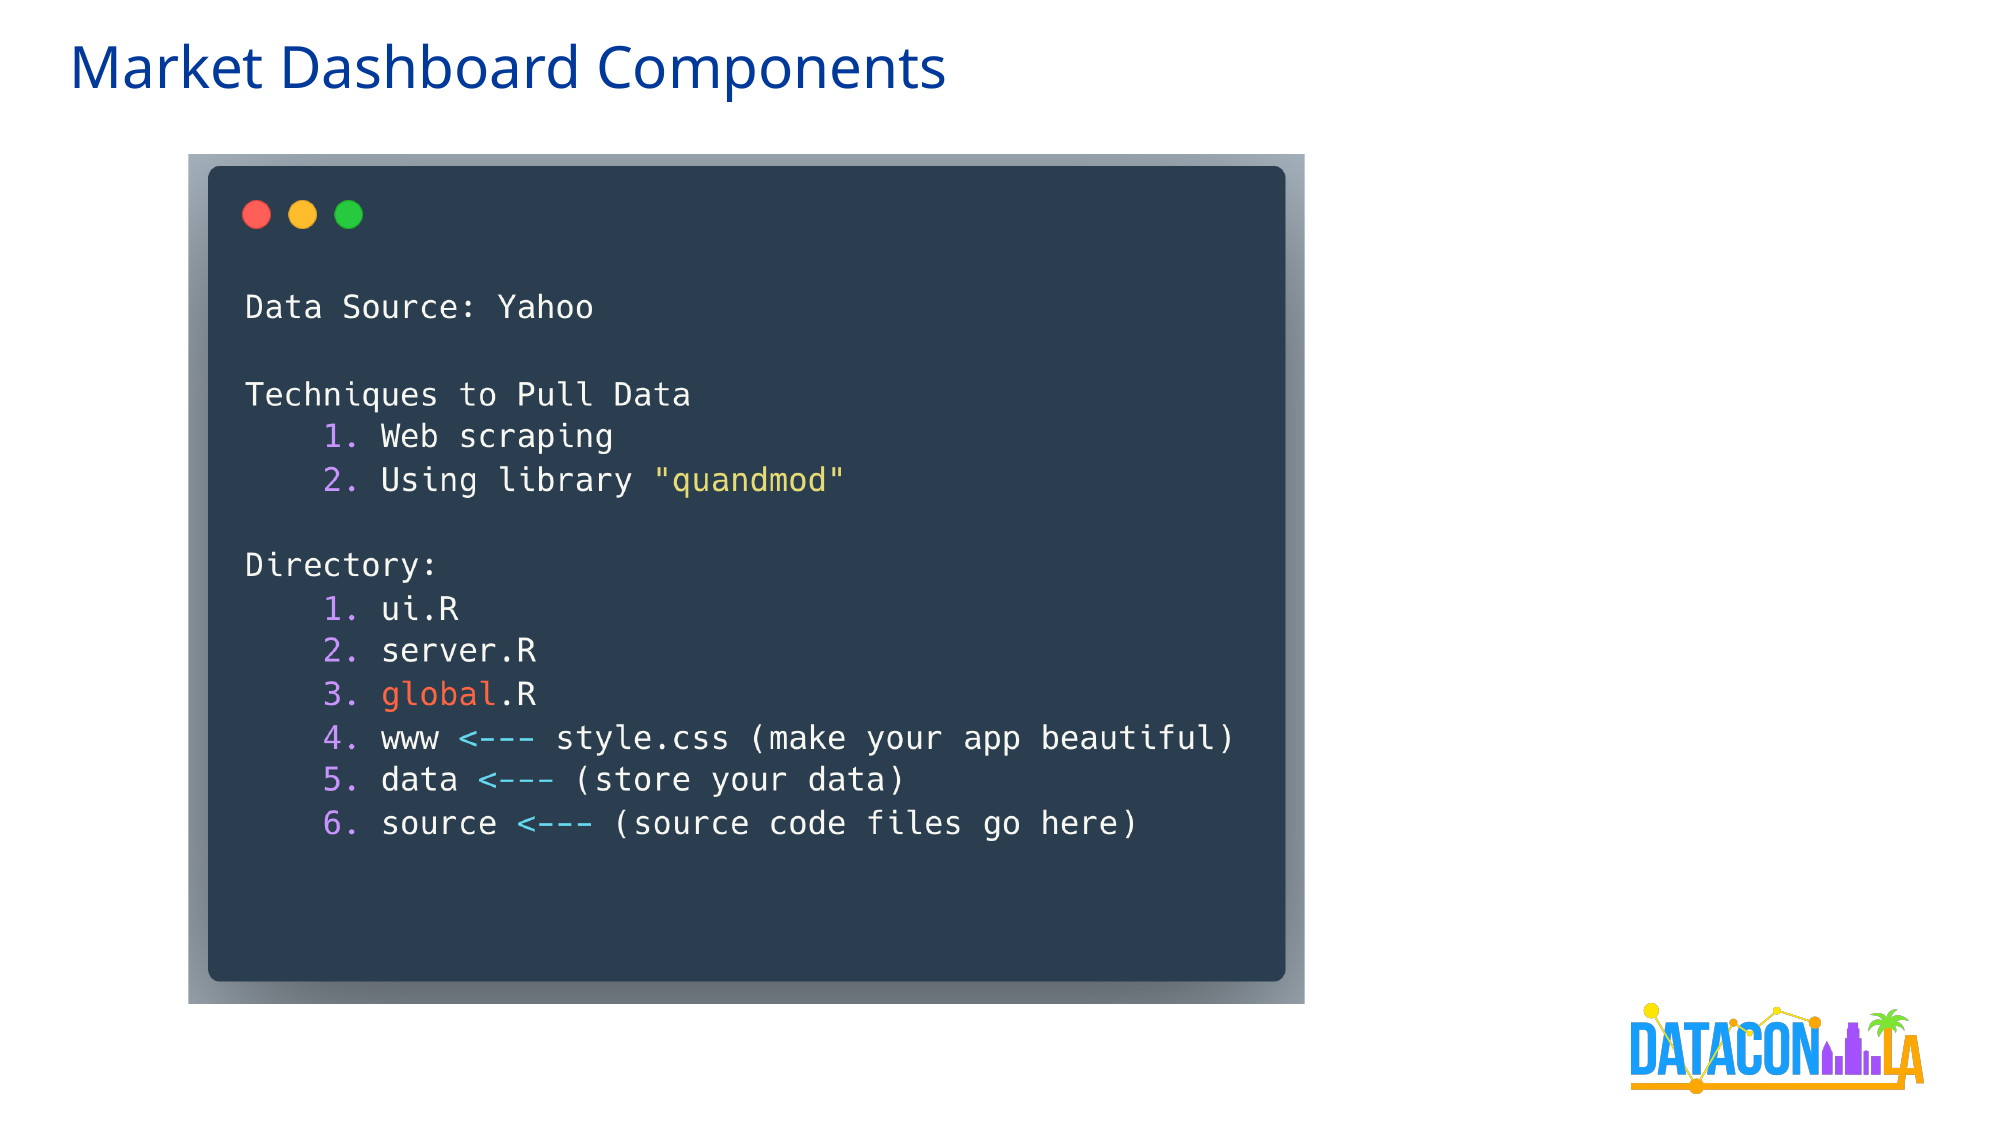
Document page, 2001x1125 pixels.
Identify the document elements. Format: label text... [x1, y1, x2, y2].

text_box Market Dashboard Components [54, 23, 1122, 108]
picture [1631, 1003, 1924, 1094]
picture [188, 154, 1305, 1005]
